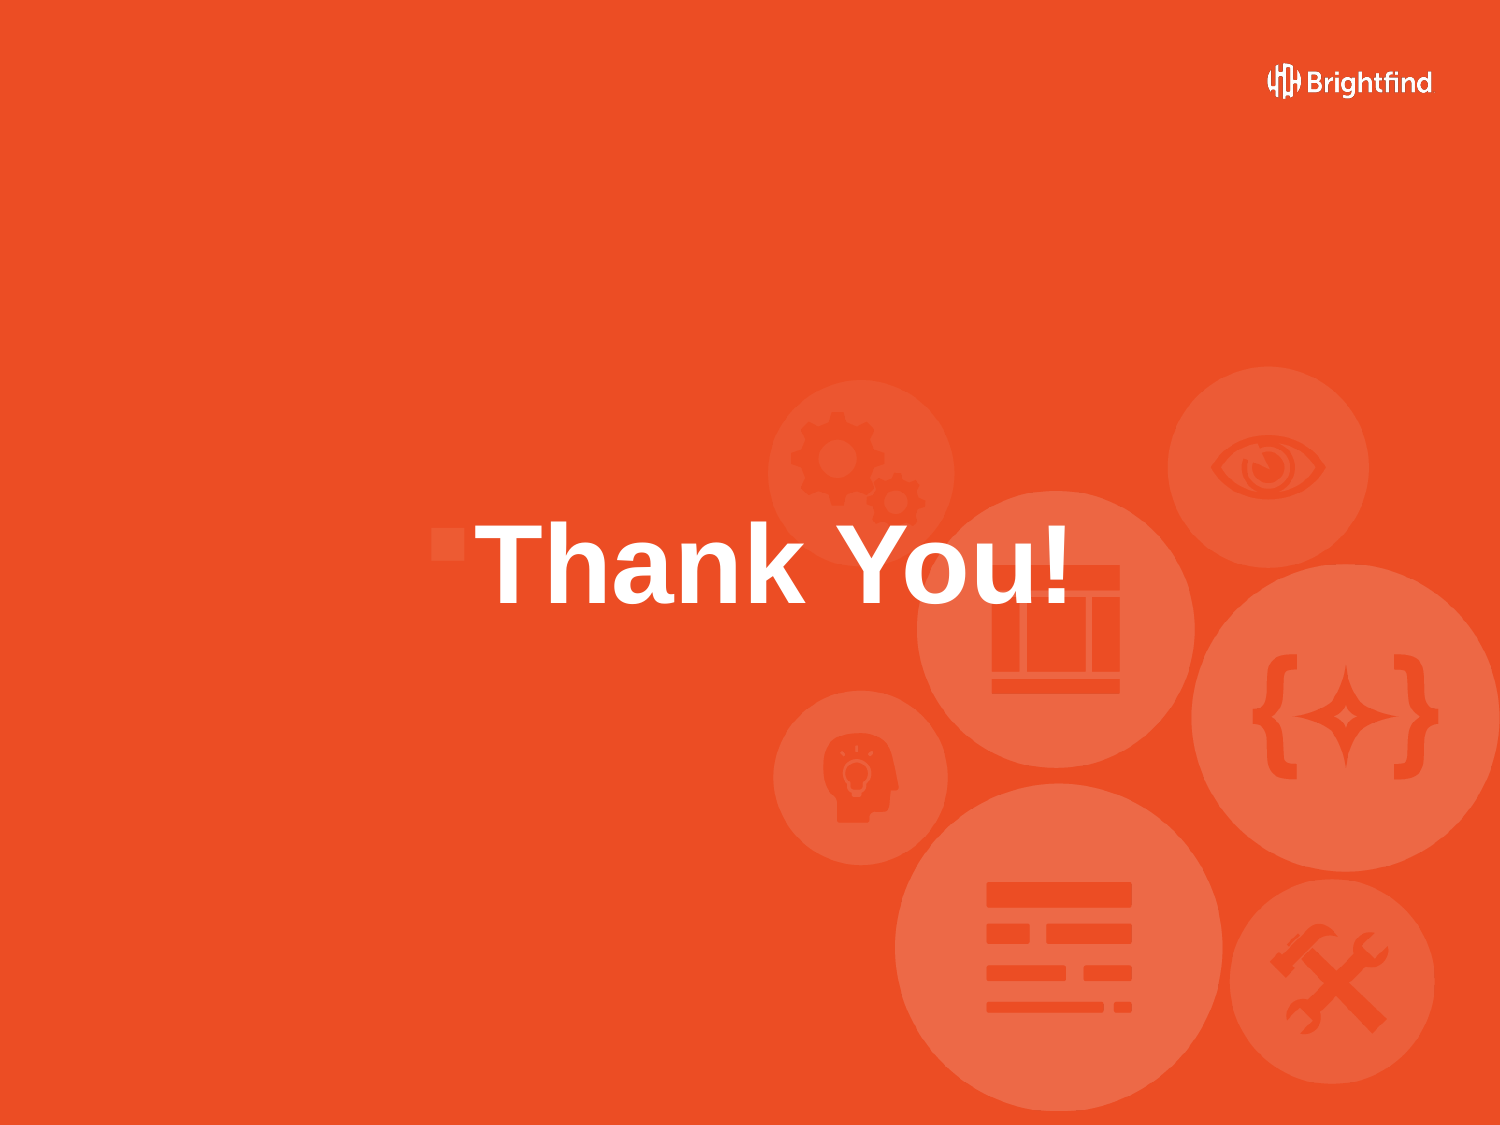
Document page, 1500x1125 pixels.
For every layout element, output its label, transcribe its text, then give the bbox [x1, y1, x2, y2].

list Thank You! [71, 387, 1429, 731]
